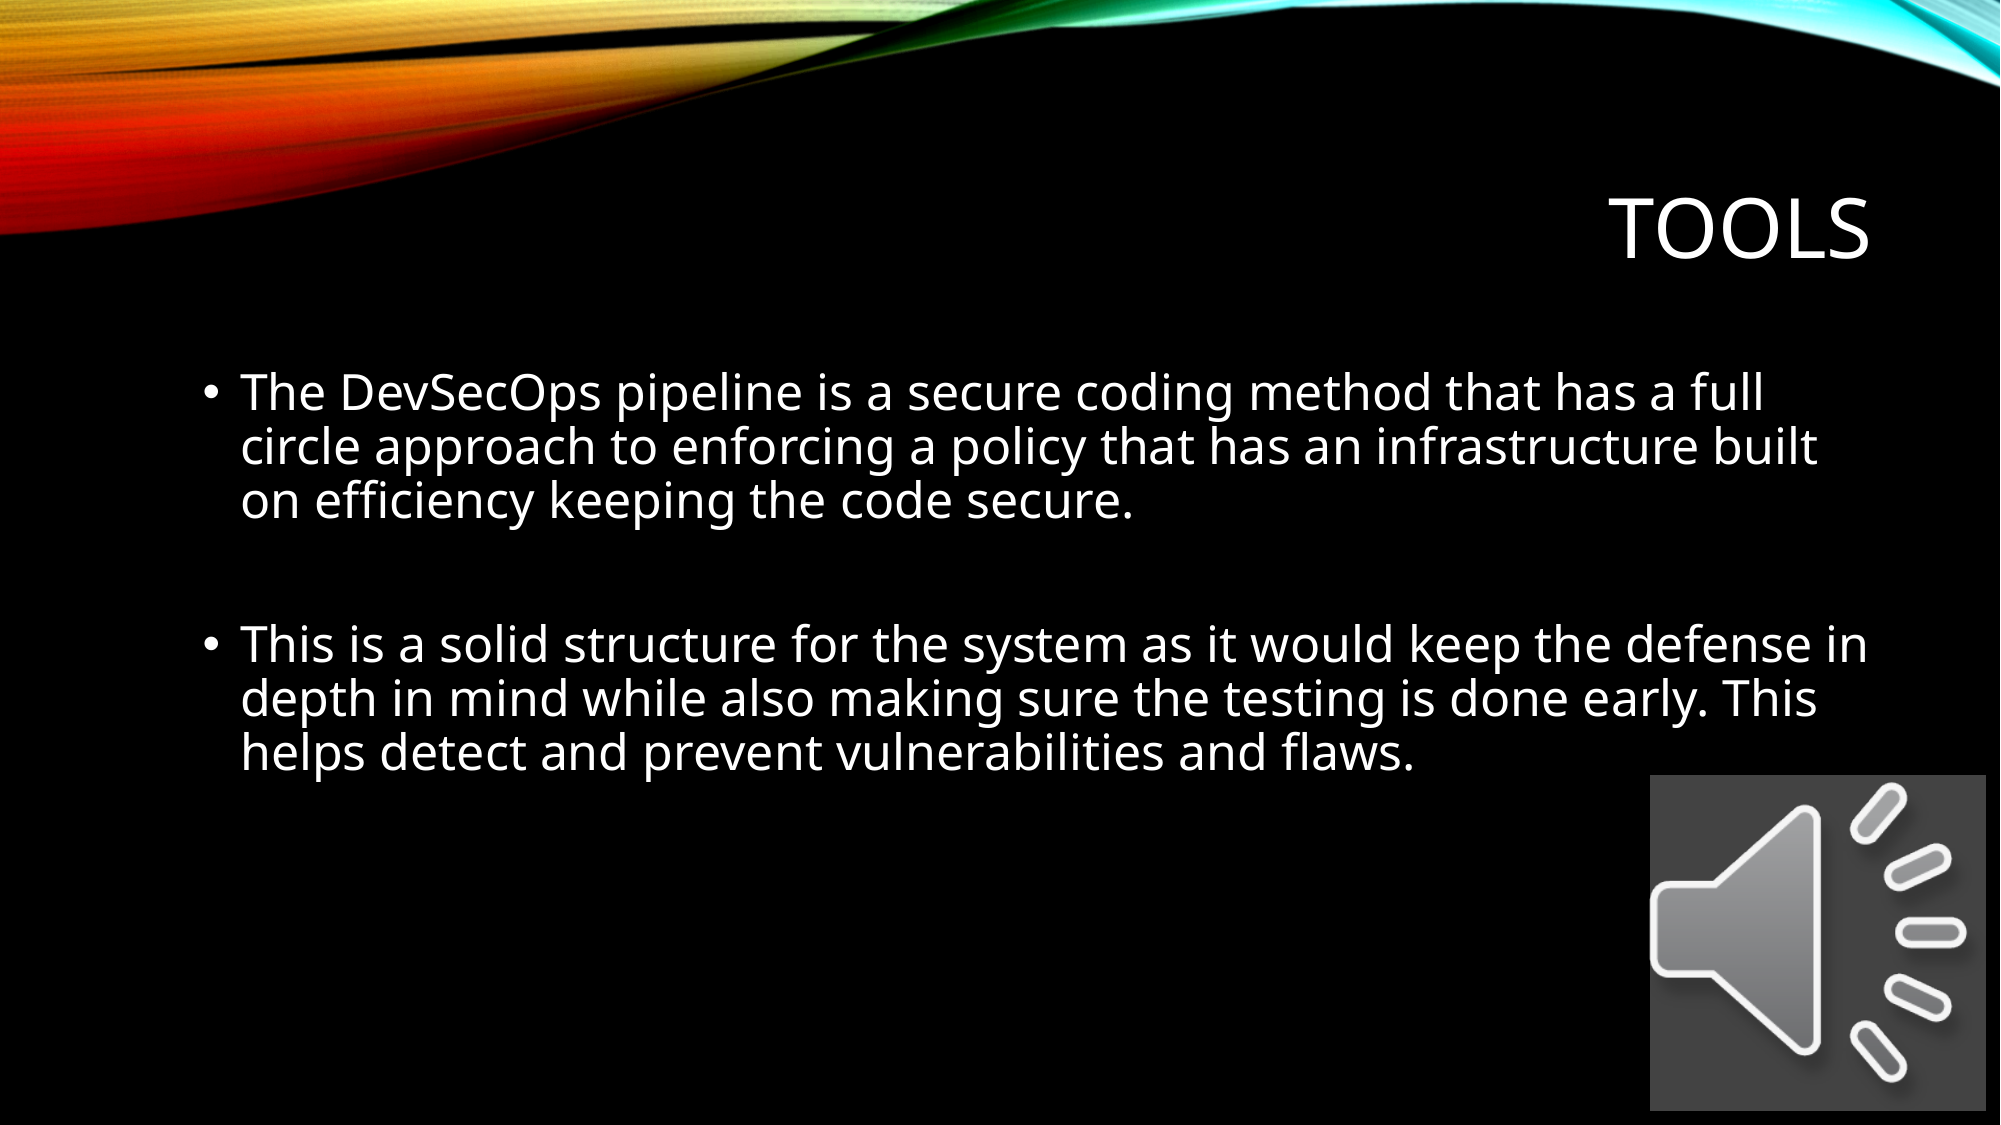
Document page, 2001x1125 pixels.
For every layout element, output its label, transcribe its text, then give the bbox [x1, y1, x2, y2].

picture [0, 0, 2000, 237]
list The DevSecOps pipeline is a secure coding method that has a full circle approach to enforcing a policy that has an infrastructure built on efficiency keeping the code secure. This is a solid structure for the system as it would keep the defense in depth in mind while also making sure the testing is done early. This helps detect and prevent vulnerabilities and flaws. [112, 360, 1888, 1021]
title TOOLS [474, 125, 1888, 338]
picture [1648, 773, 1987, 1112]
